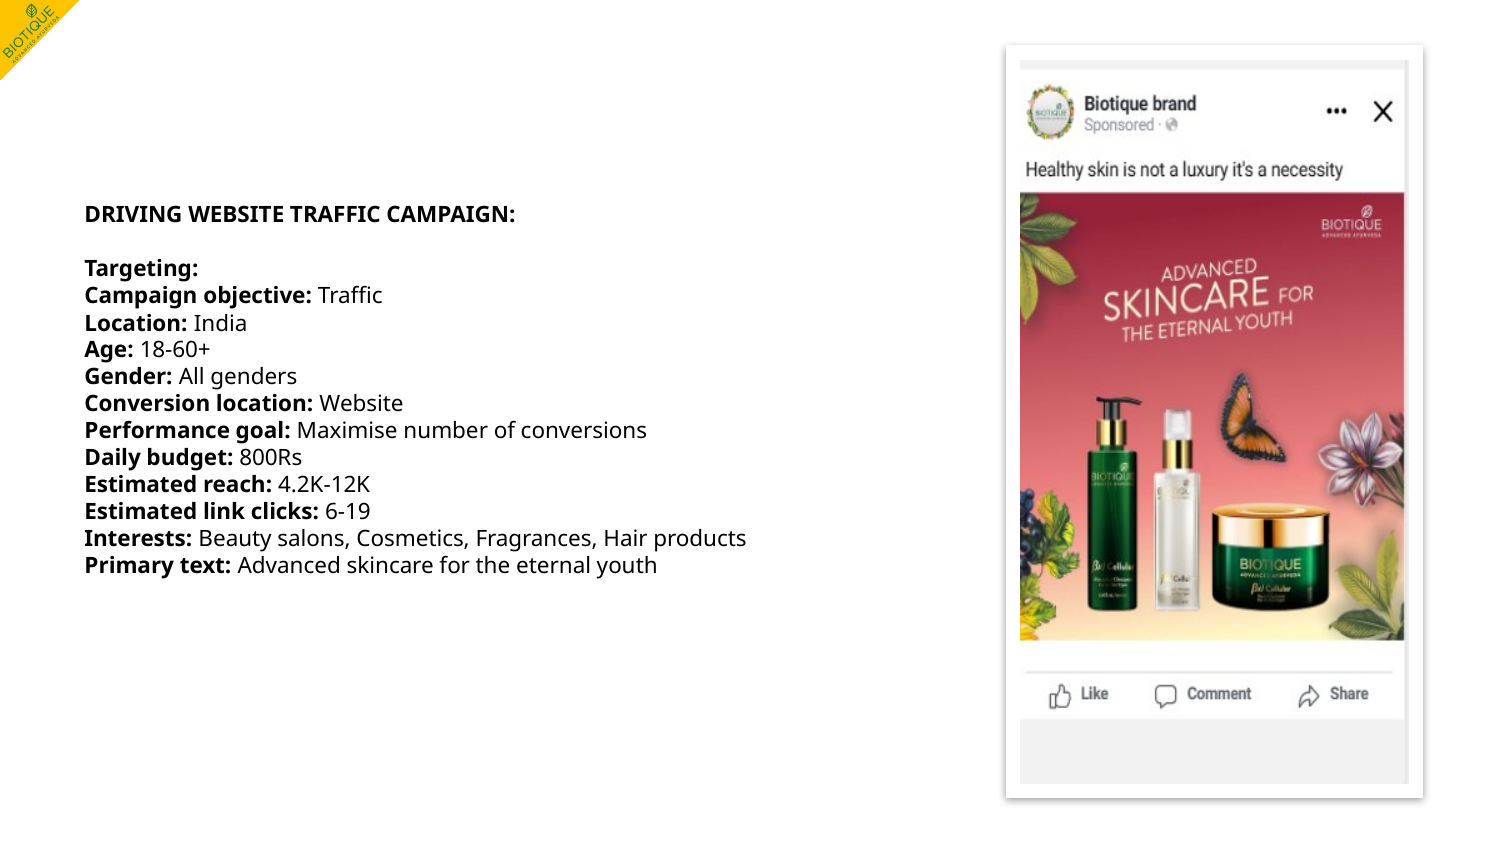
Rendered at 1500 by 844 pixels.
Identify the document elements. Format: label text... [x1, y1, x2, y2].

title DRIVING WEBSITE TRAFFIC CAMPAIGN: Targeting: Campaign objective: Traffic Location: India Age: 18-60+ Gender: All genders Conversion location: Website Performance goal: Maximise number of conversions Daily budget: 800Rs Estimated reach: 4.2K-12K Estimated link clicks: 6-19 Interests: Beauty salons, Cosmetics, Fragrances, Hair products Primary text: Advanced skincare for the eternal youth [69, 21, 972, 784]
picture [1019, 59, 1410, 785]
picture [0, 0, 80, 80]
